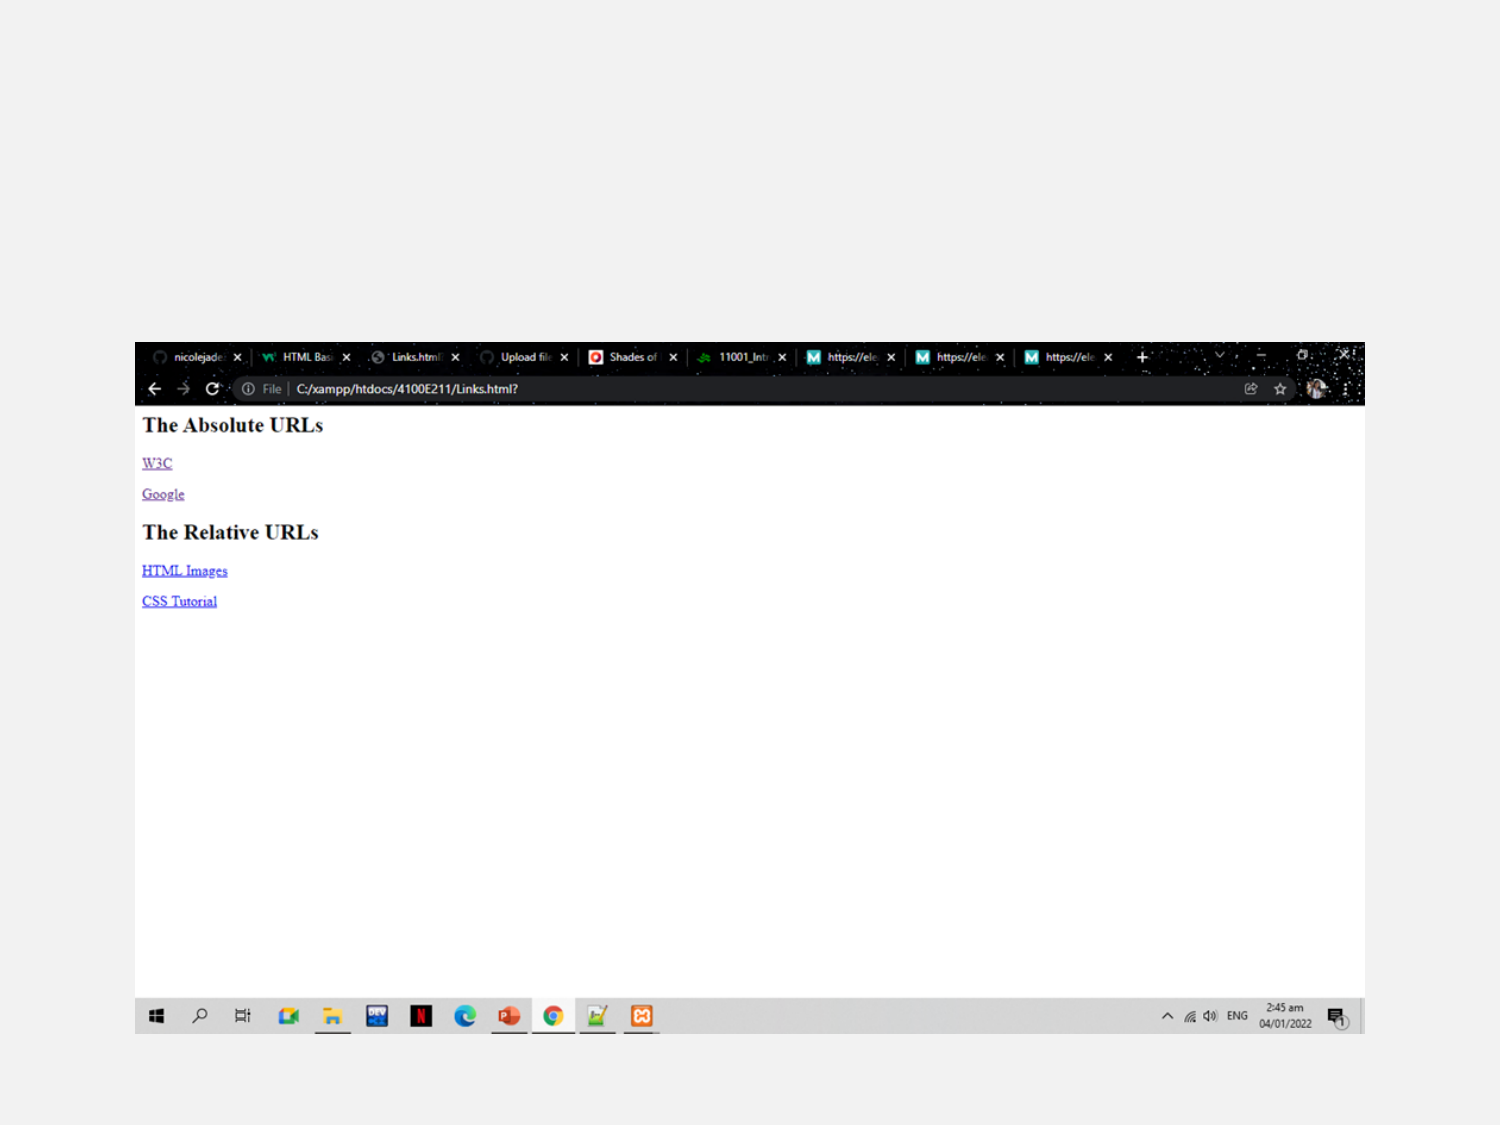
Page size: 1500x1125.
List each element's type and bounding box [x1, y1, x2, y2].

picture [135, 342, 1365, 1034]
